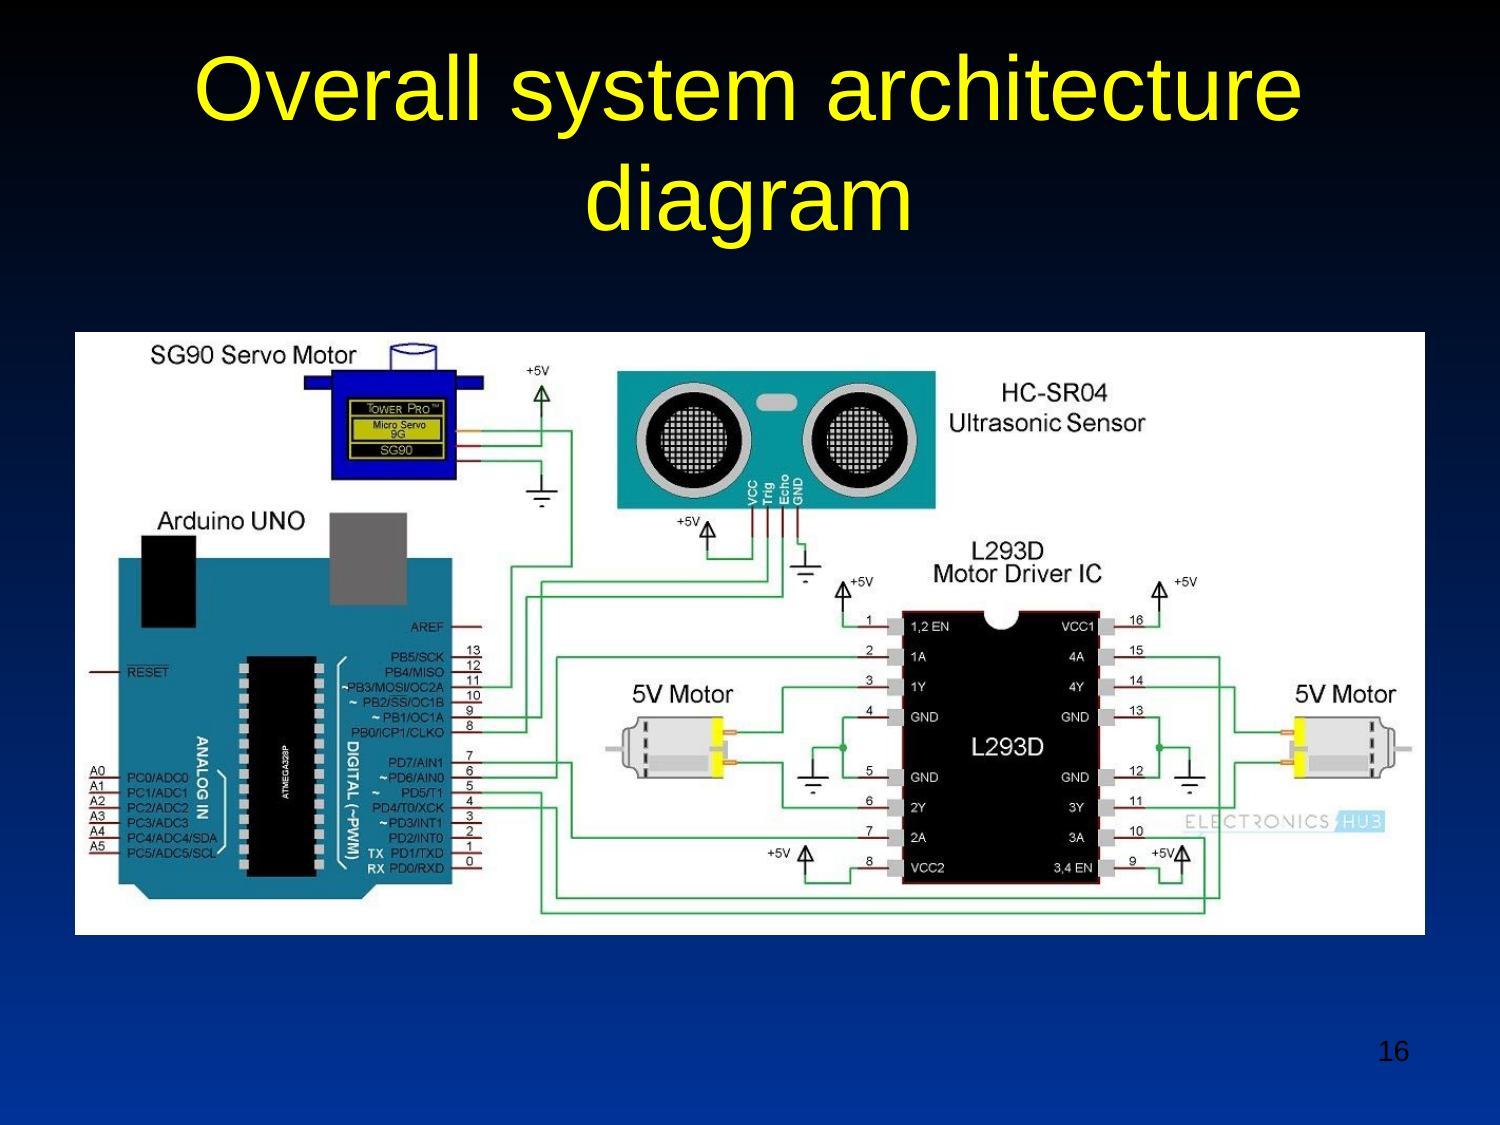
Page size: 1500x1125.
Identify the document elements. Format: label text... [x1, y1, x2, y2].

text_box ‹#› [1074, 1024, 1425, 1103]
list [74, 332, 1426, 936]
title Overall system architecture diagram [75, 45, 1425, 233]
